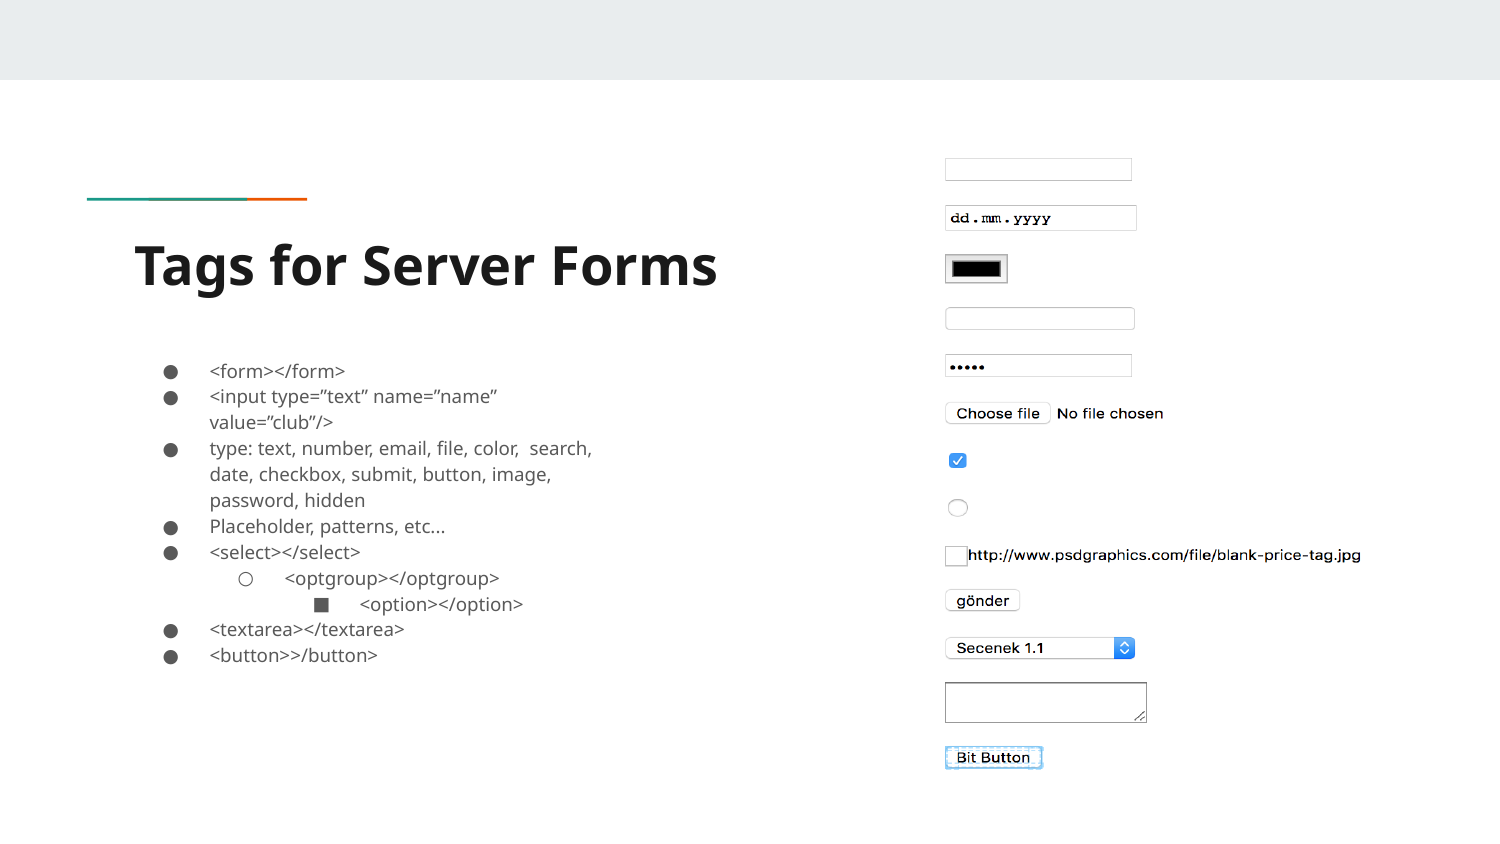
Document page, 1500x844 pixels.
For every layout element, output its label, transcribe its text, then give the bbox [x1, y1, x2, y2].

title Tags for Server Forms [119, 216, 927, 305]
picture [932, 101, 1414, 804]
list <form></form> <input type=”text” name=”name” value=”club”/> type: text, number, email, file, color, search, date, checkbox, submit, button, image, password, hidden Placeholder, patterns, etc... <select></select> <optgroup></optgroup> <option></option> <textarea></textarea> <button>>/button> [119, 341, 633, 712]
